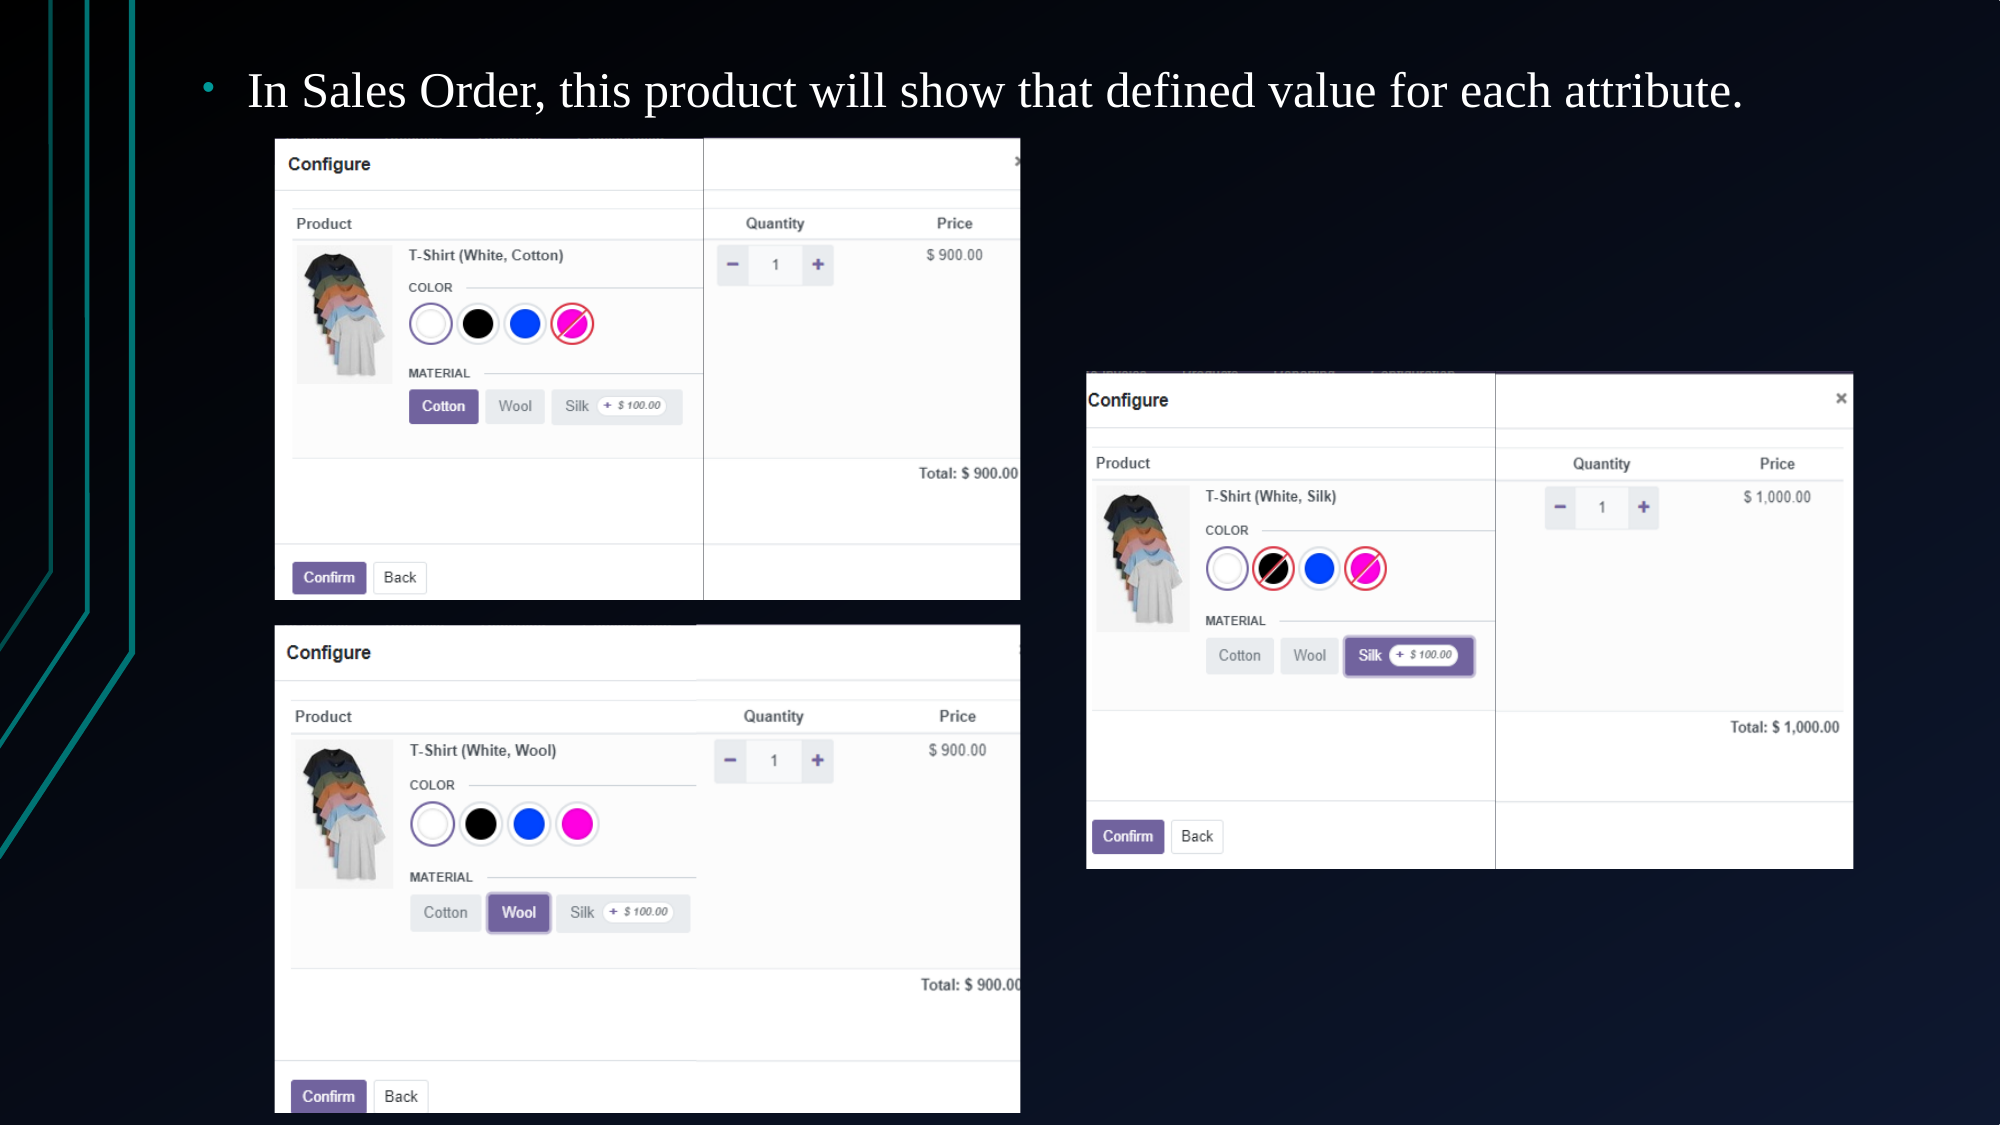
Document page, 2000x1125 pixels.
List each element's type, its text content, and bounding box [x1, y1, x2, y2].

text_box In Sales Order, this product will show that defined value for each attribute. [187, 50, 1854, 1050]
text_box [1085, 370, 1854, 869]
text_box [274, 624, 1021, 1113]
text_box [274, 137, 1021, 601]
